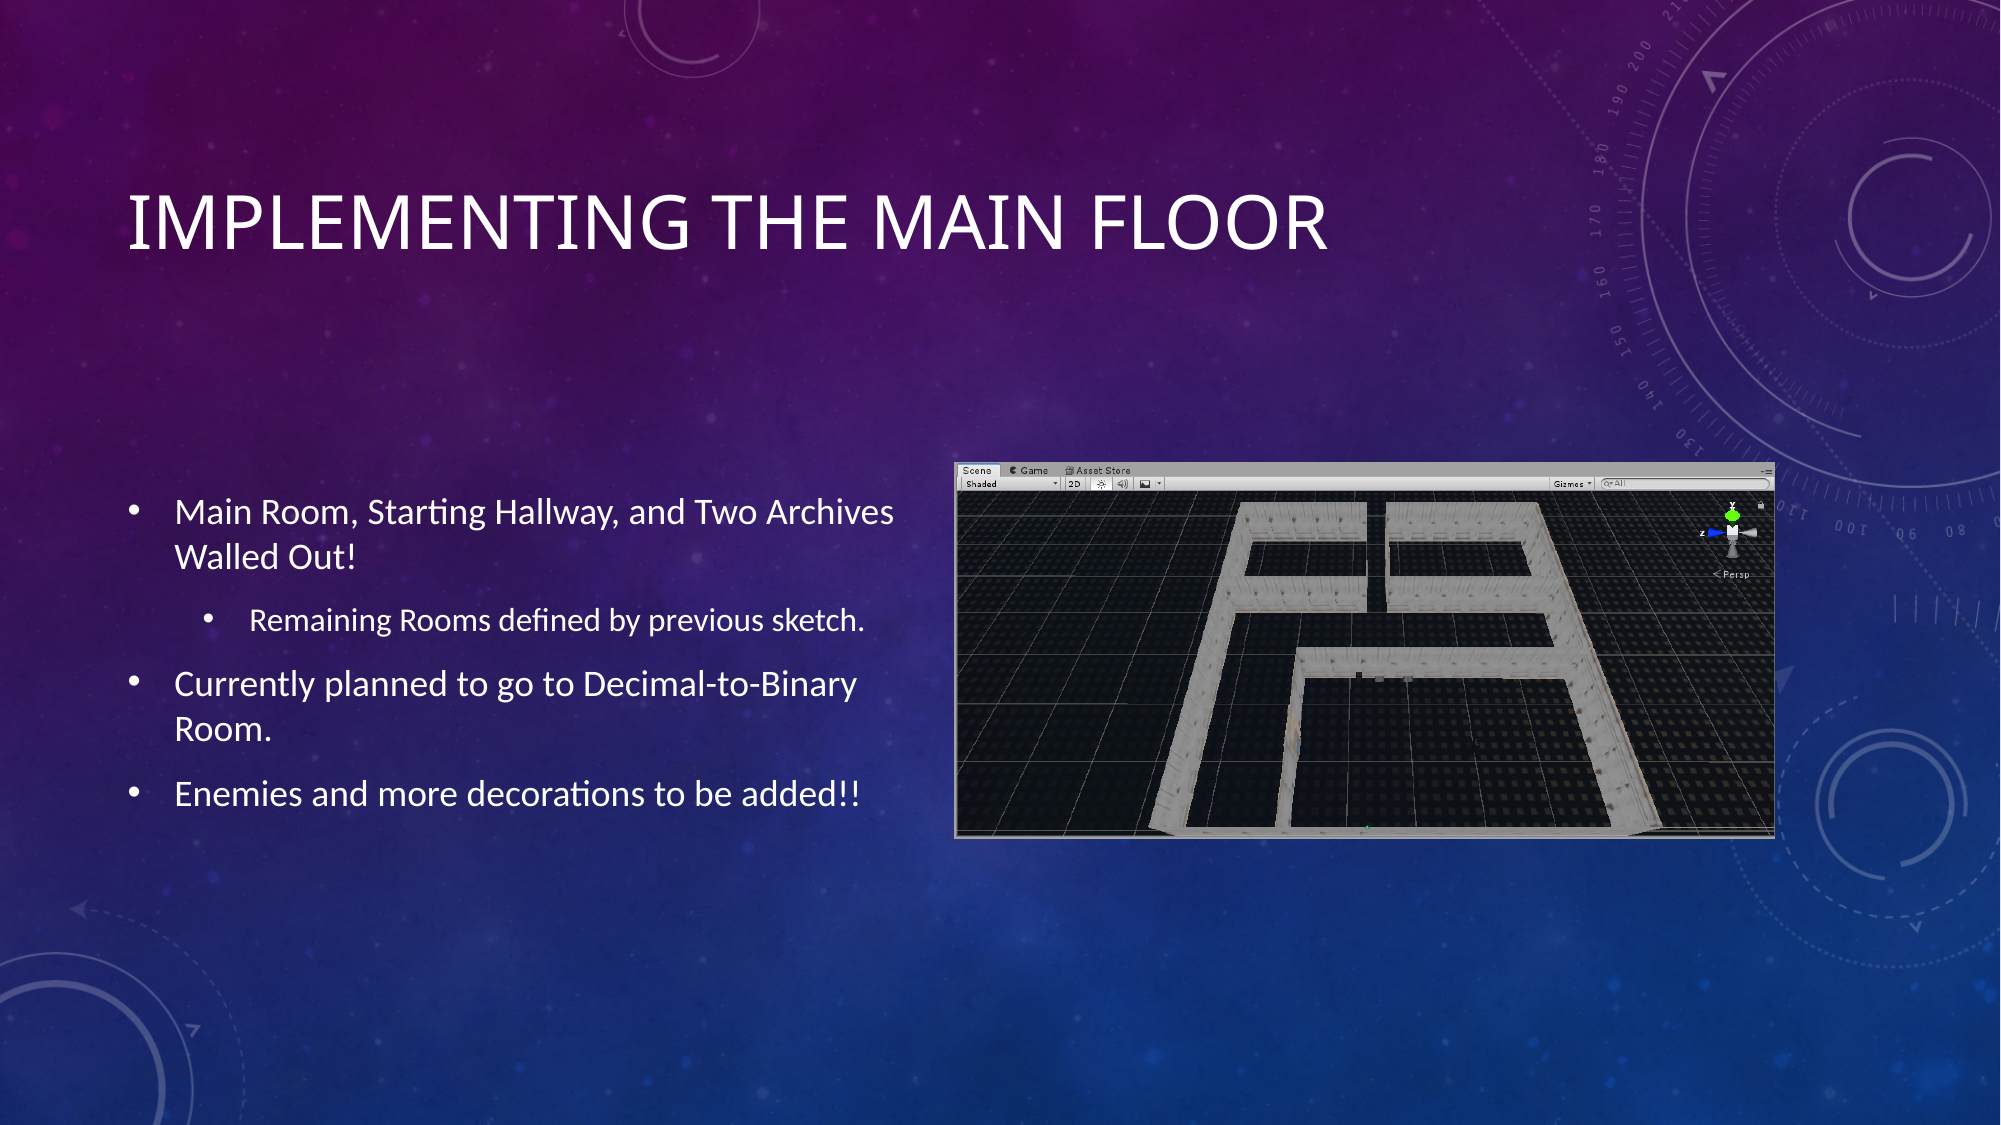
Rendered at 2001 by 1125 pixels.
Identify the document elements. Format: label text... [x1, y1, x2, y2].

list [954, 461, 1775, 840]
picture [0, 0, 2001, 1125]
title Implementing the Main Floor [112, 99, 1775, 339]
list Main Room, Starting Hallway, and Two Archives Walled Out! Remaining Rooms defined by previous sketch. Currently planned to go to Decimal-to-Binary Room. Enemies and more decorations to be added!! [112, 351, 932, 950]
